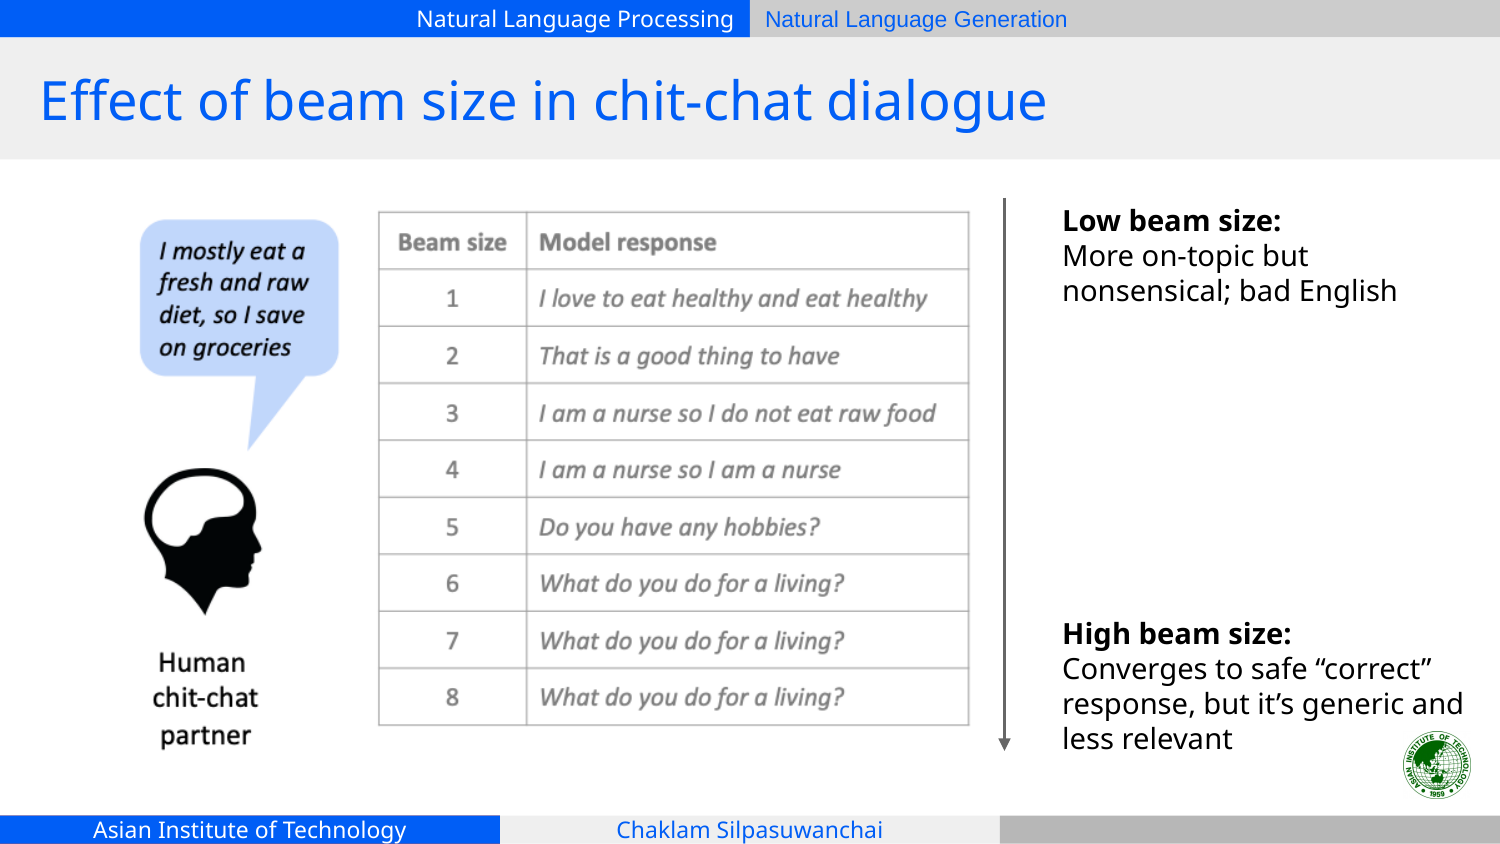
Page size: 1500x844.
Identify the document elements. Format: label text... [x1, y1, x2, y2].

text_box High beam size: Converges to safe “correct” response, but it’s generic and less relevant [1046, 600, 1494, 771]
title Effect of beam size in chit-chat dialogue [24, 37, 1475, 160]
picture [135, 197, 979, 767]
text_box Low beam size: More on-topic but nonsensical; bad English [1046, 187, 1494, 323]
picture [1403, 771, 1471, 799]
